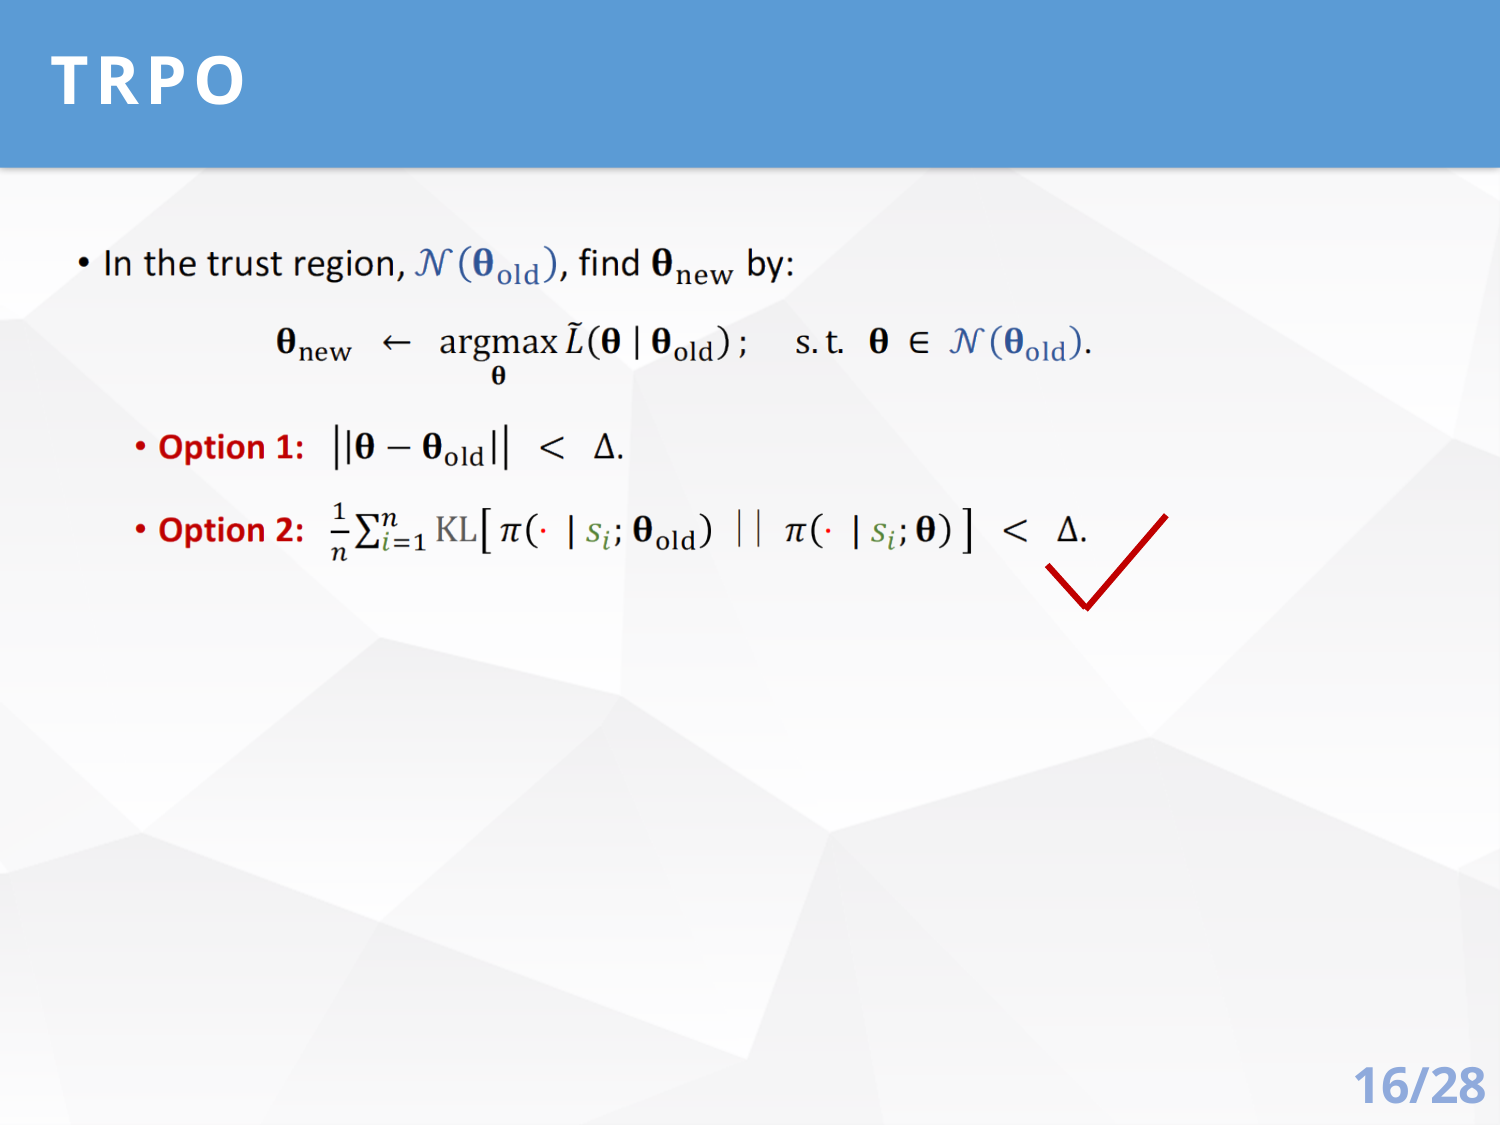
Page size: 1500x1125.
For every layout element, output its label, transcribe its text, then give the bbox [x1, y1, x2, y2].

picture [0, 168, 1500, 1125]
text_box 16/28 [1226, 1046, 1500, 1121]
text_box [1085, 515, 1167, 610]
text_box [0, 0, 1500, 168]
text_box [1047, 564, 1085, 608]
